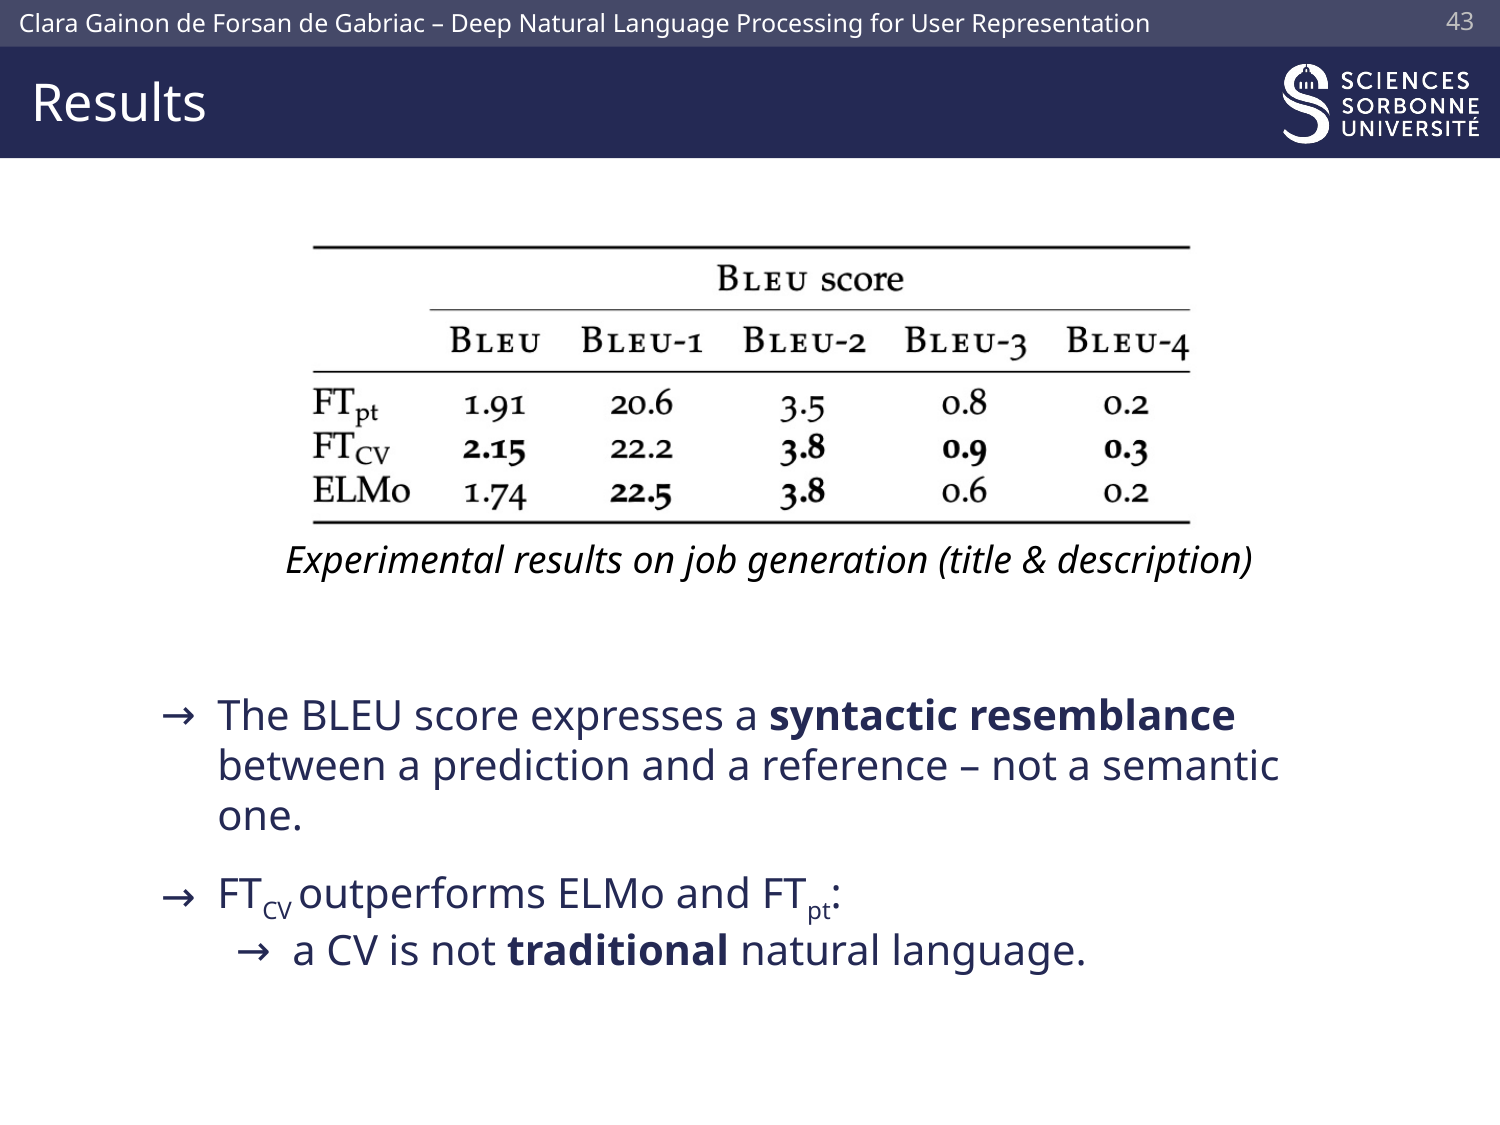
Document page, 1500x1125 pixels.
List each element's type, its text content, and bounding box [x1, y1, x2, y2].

text_box The BLEU score expresses a syntactic resemblance between a prediction and a reference – not a semantic one. FTCV outperforms ELMo and FTpt: a CV is not traditional natural language. [146, 681, 1354, 982]
title Results [16, 48, 1266, 161]
slide_number 42 [1411, 0, 1490, 54]
text_box Experimental results on job generation (title & description) [259, 529, 1271, 589]
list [295, 237, 1205, 530]
